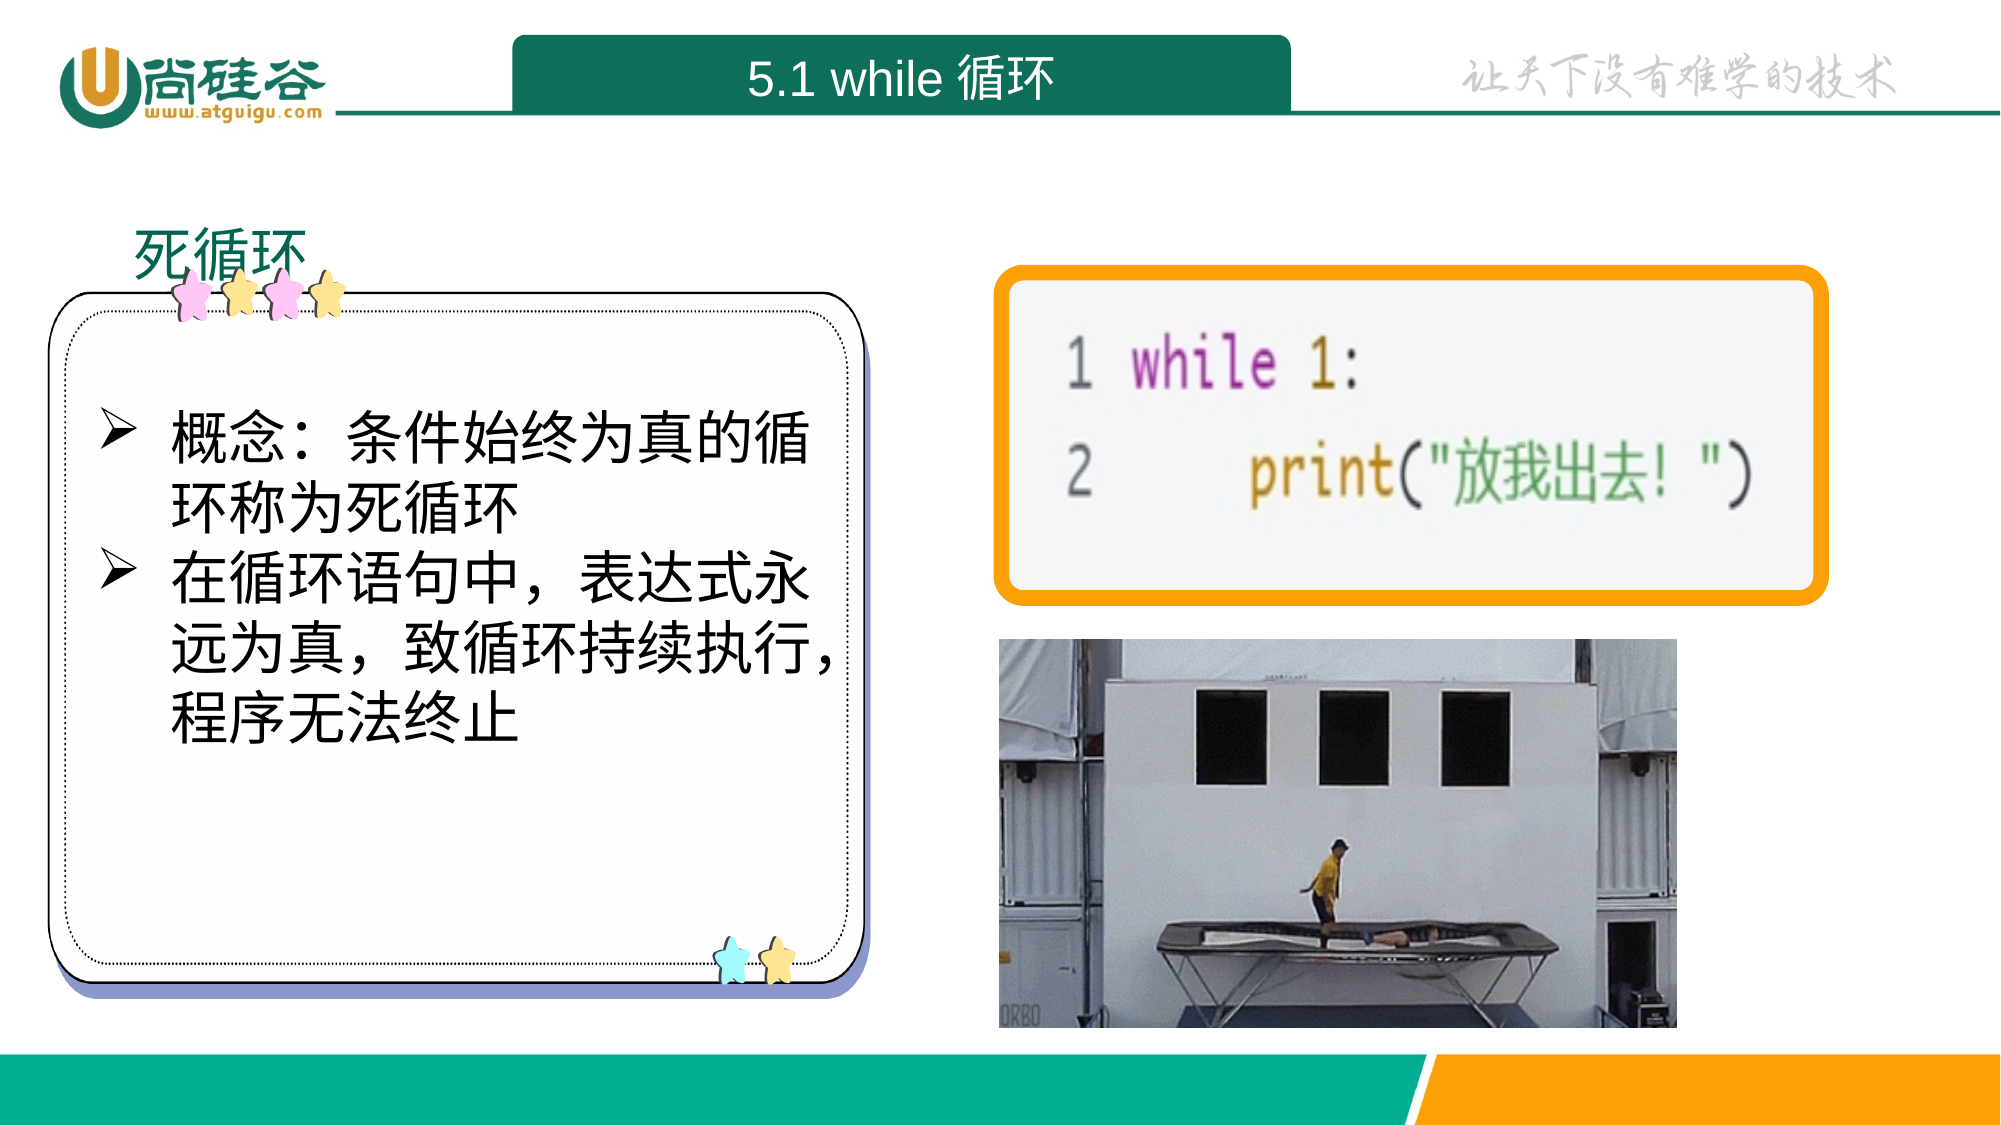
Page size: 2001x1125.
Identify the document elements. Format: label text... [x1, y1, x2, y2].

text_box 5.1 while循环 [512, 34, 1291, 114]
text_box 死循环 [119, 176, 1314, 296]
text_box [1000, 271, 1823, 600]
picture [0, 0, 2001, 1125]
